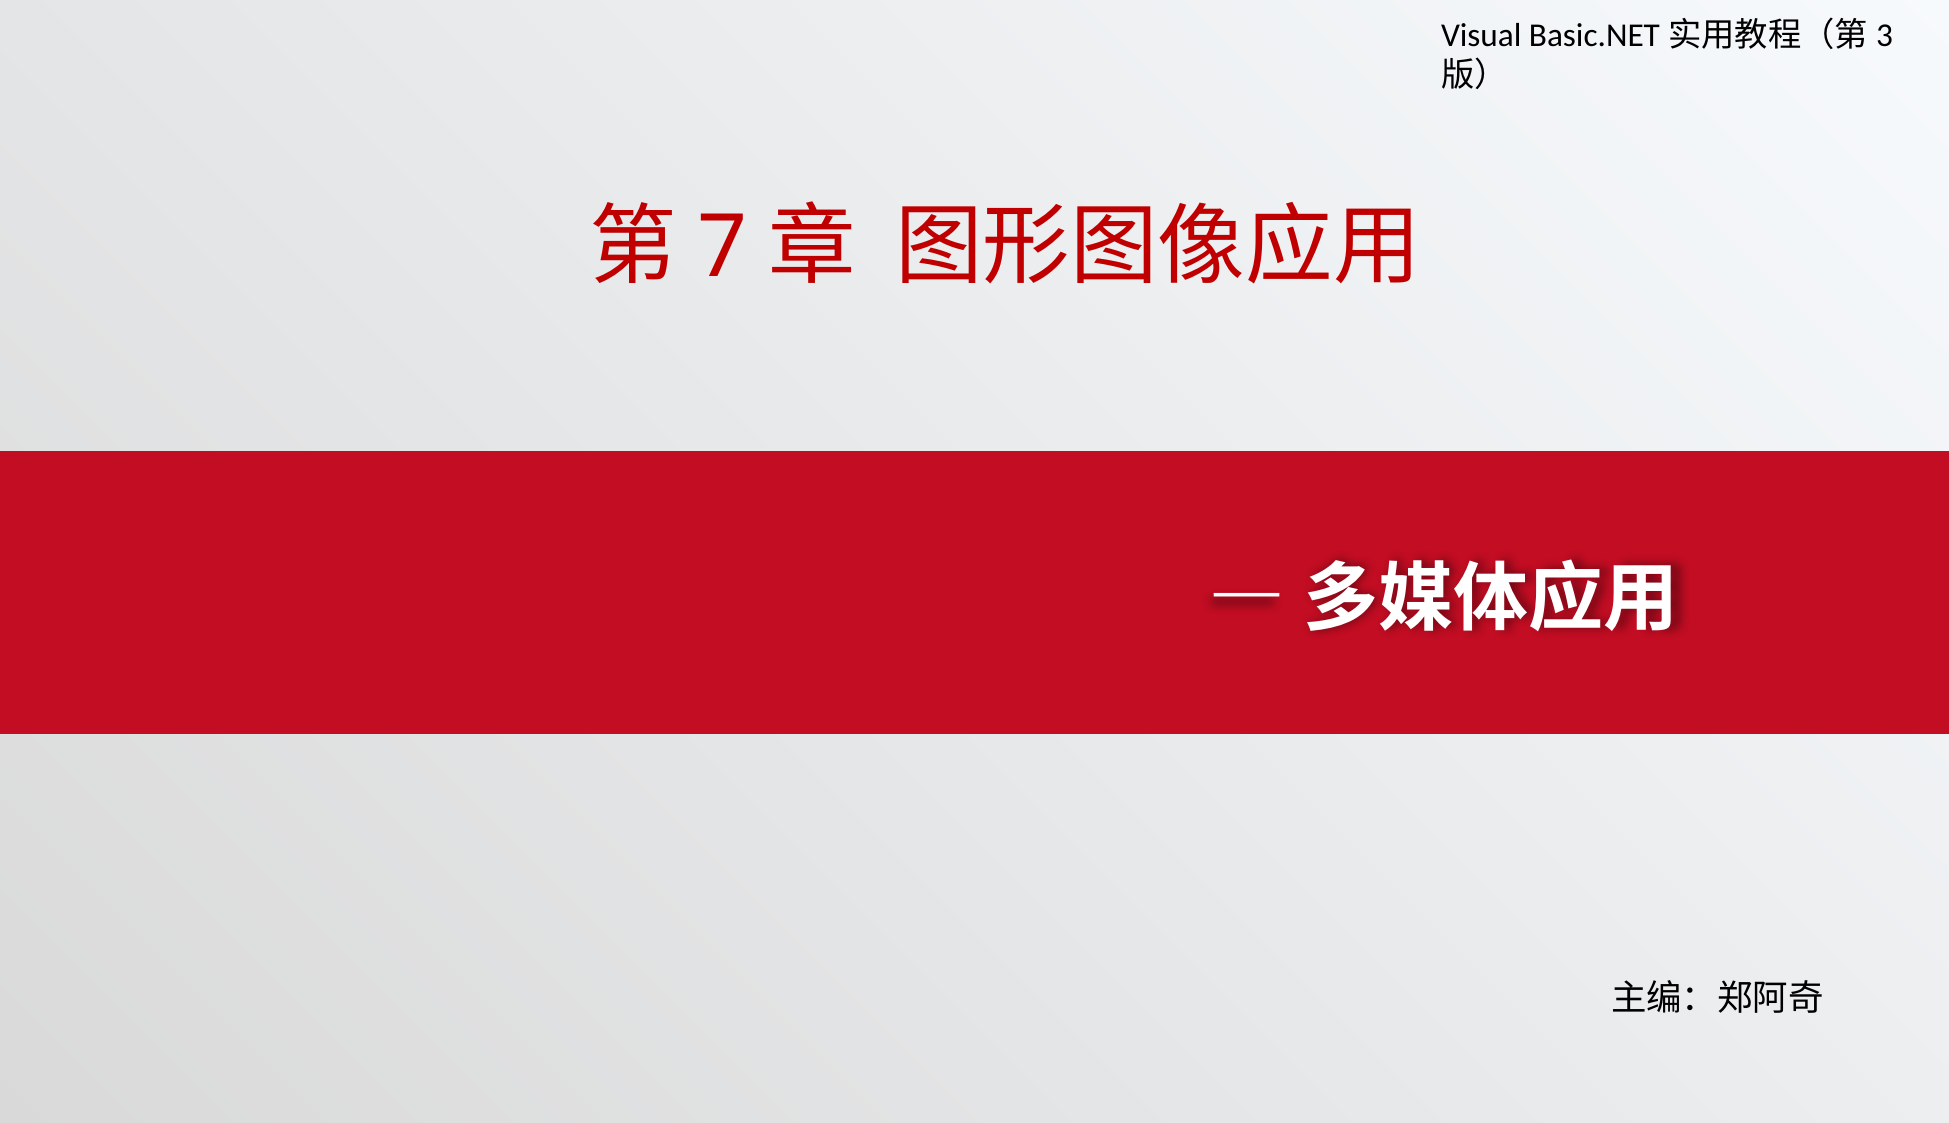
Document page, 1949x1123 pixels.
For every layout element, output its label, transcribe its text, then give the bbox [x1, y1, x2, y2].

text_box —多媒体应用 [1198, 542, 1694, 645]
text_box 第7章 图形图像应用 [573, 181, 1468, 303]
text_box [0, 450, 1949, 735]
text_box 主编：郑阿奇 [1541, 964, 1893, 1027]
text_box Visual Basic.NET实用教程（第3版） [1421, 3, 1940, 103]
